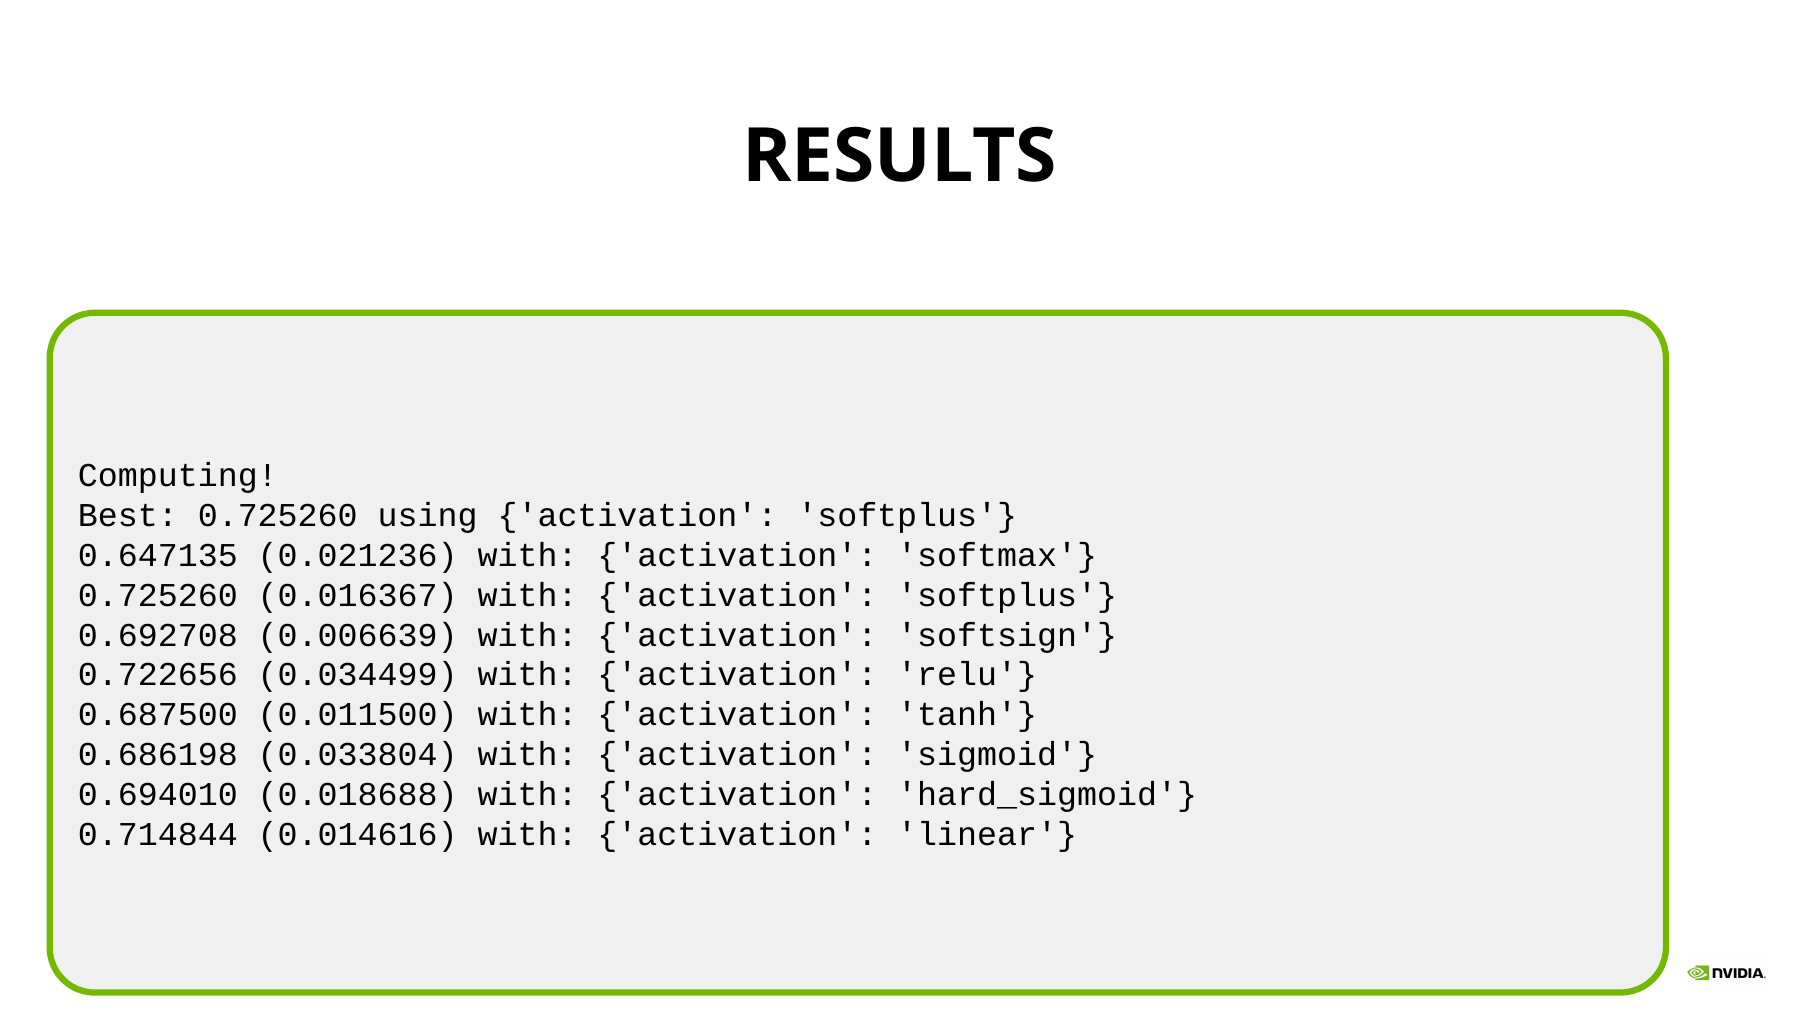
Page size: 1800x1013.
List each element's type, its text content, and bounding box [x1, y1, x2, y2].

picture [1687, 953, 1766, 993]
title Results [81, 108, 1719, 206]
text_box Computing! Best: 0.725260 using {'activation': 'softplus'} 0.647135 (0.021236) with: {'activation': 'softmax'} 0.725260 (0.016367) with: {'activation': 'softplus'} 0.692708 (0.006639) with: {'activation': 'softsign'} 0.722656 (0.034499) with: {'activation': 'relu'} 0.687500 (0.011500) with: {'activation': 'tanh'} 0.686198 (0.033804) with: {'activation': 'sigmoid'} 0.694010 (0.018688) with: {'activation': 'hard_sigmoid'} 0.714844 (0.014616) with: {'activation': 'linear'} [48, 311, 1667, 994]
